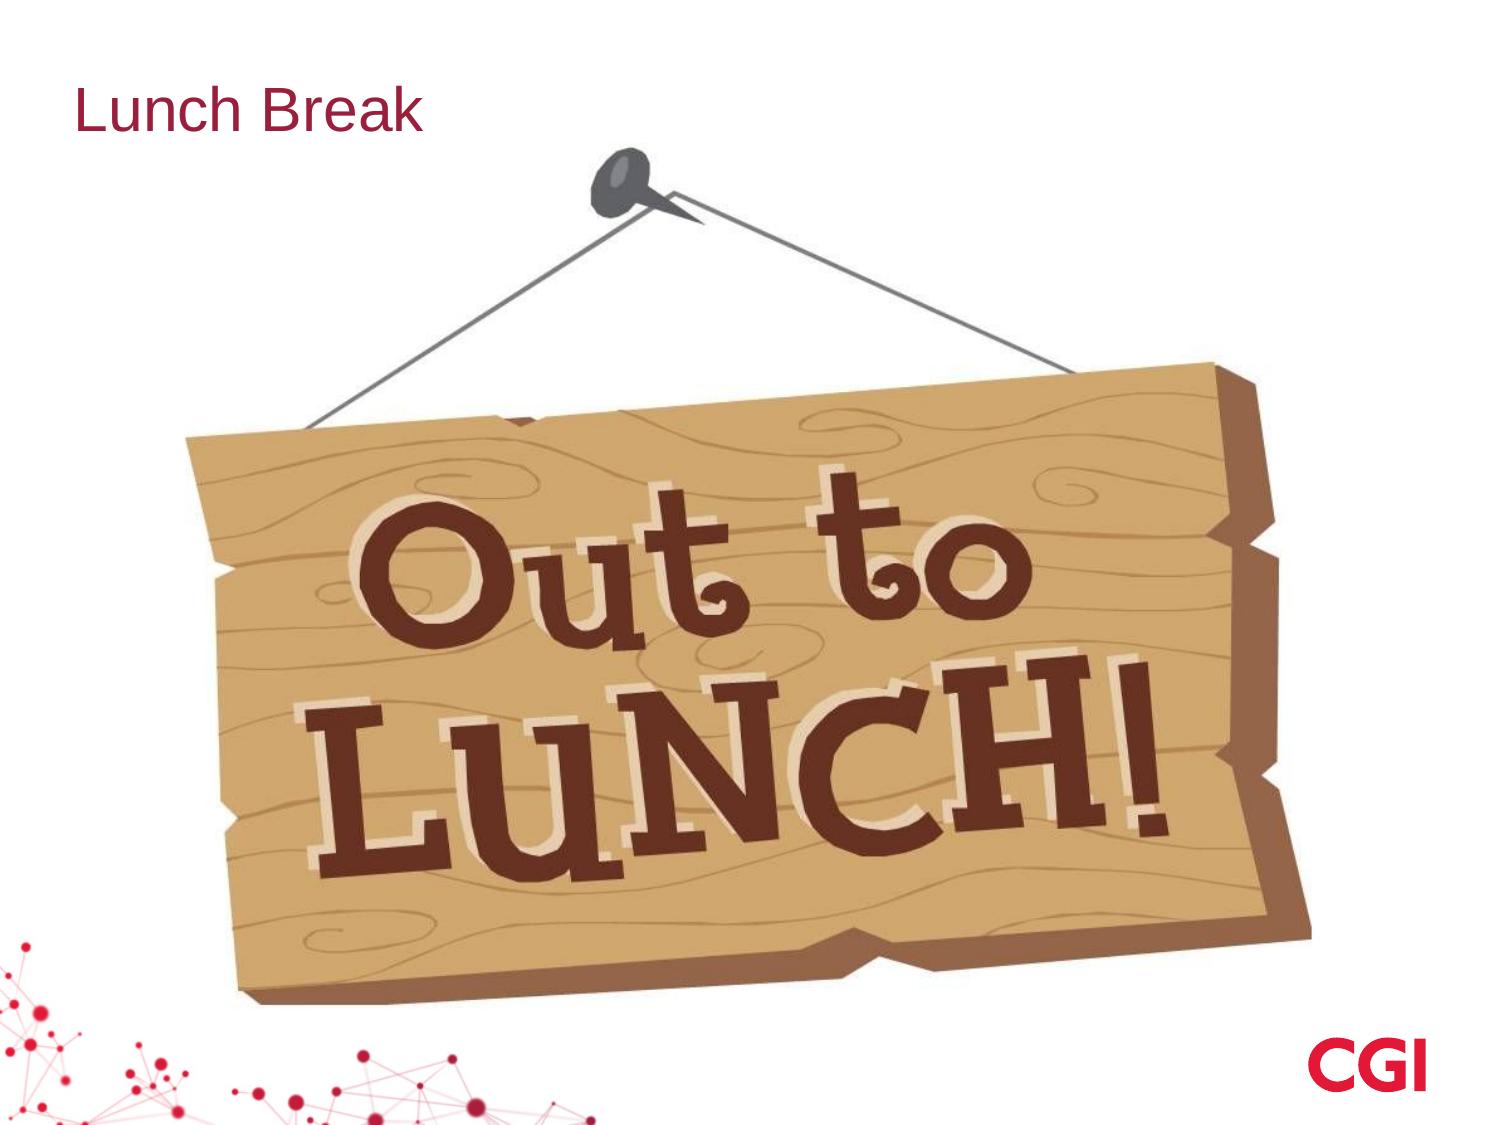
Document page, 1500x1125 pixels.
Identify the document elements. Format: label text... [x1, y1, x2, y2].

picture [0, 123, 1500, 1125]
title Lunch Break [73, 30, 1425, 182]
